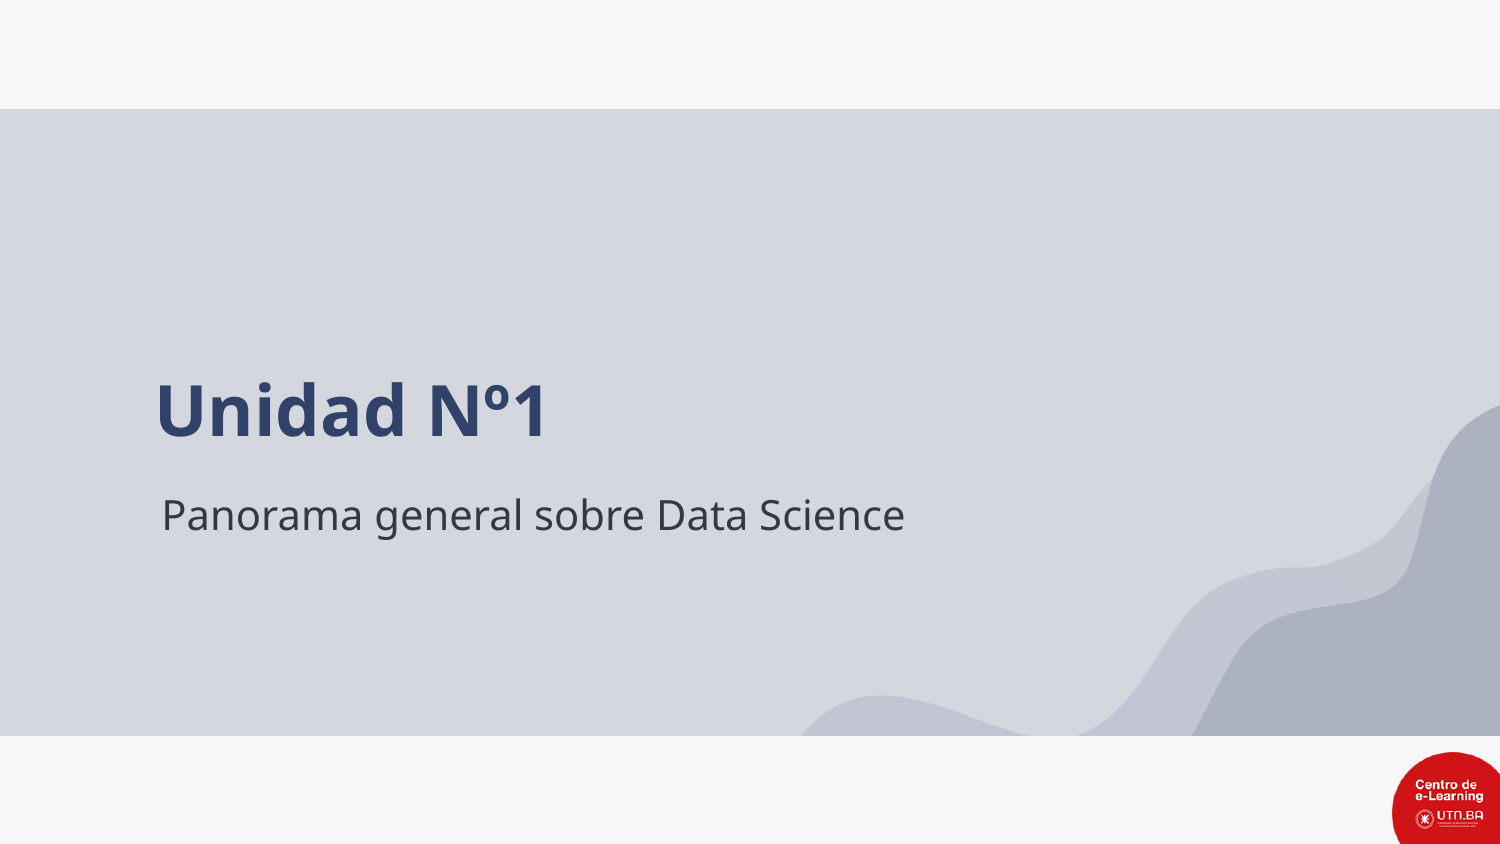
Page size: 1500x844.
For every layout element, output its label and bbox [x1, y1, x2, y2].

picture [0, 0, 1500, 844]
text_box [138, 289, 1031, 555]
